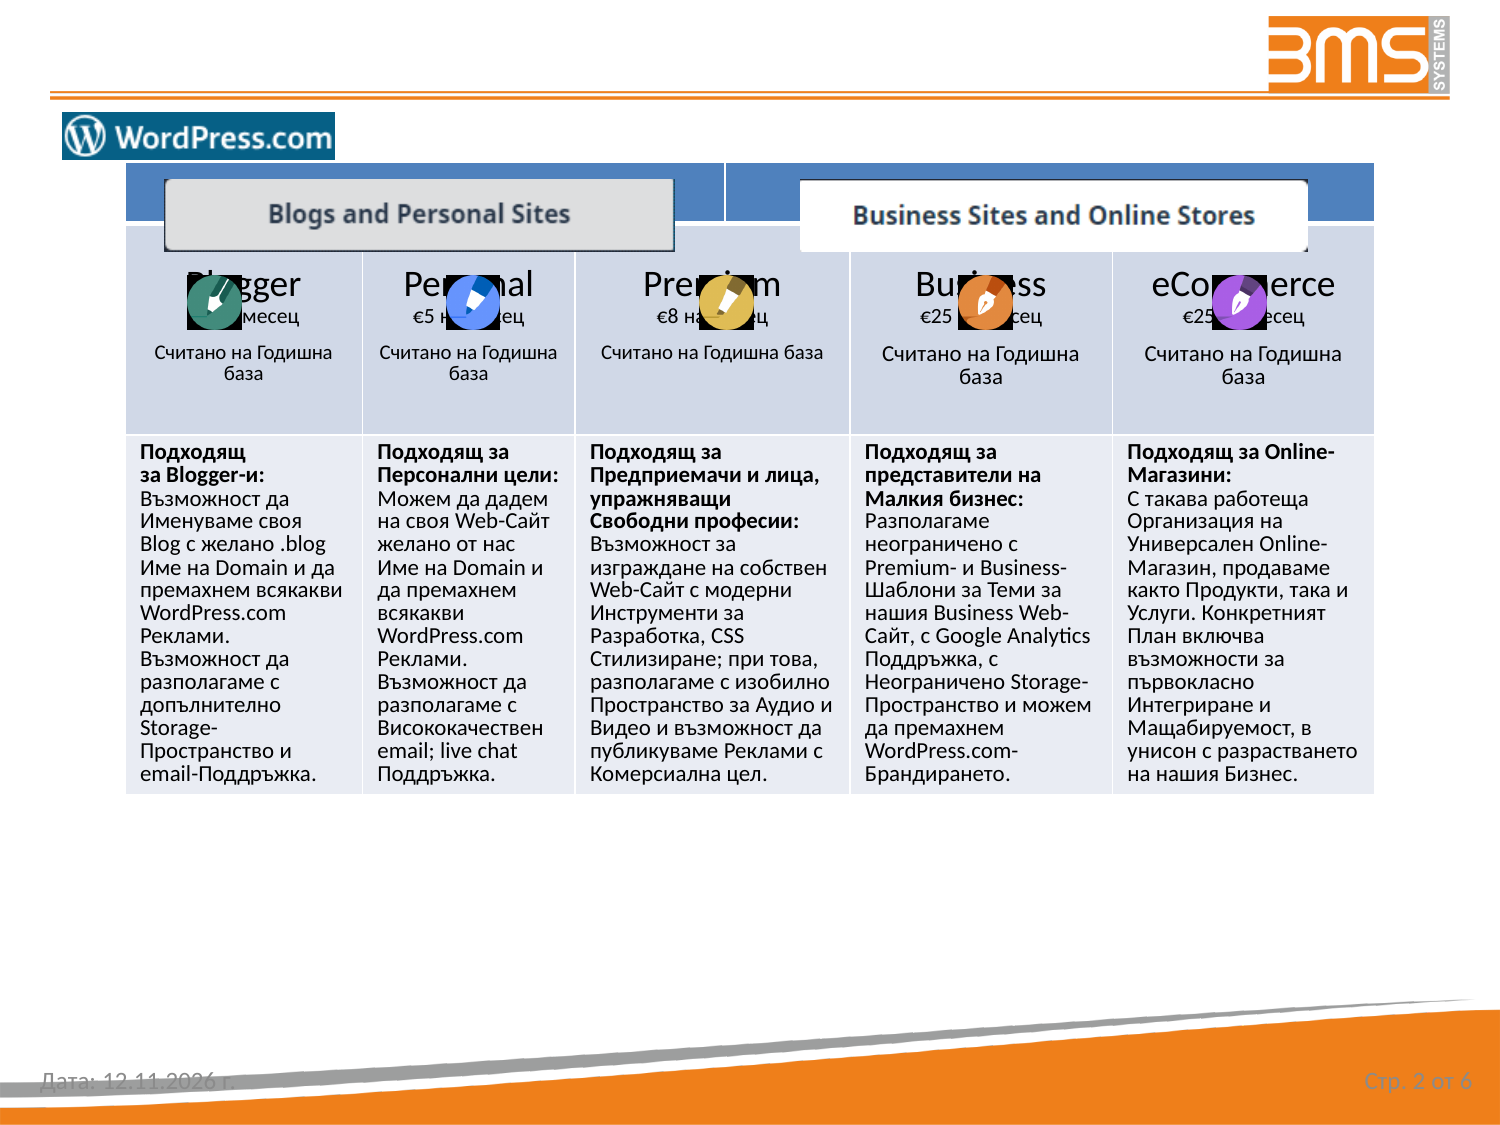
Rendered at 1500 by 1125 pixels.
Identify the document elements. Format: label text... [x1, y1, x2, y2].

table_cell Premium €8 на месец Считано на Годишна база [576, 226, 849, 434]
table_cell Personal €5 на месец Считано на Годишна база [363, 261, 574, 434]
table_cell Blogger €3 на месец Считано на Годишна база [126, 226, 362, 434]
table_cell Подходящ за представители на Малкия бизнес: Разполагаме неограничено с Premium- и Business-Шаблони за Теми за нашия Business Web-Сайт, с Google Analytics Поддръжка, с Неограничено Storage-Пространство и можем да премахнем WordPress.com-Брандирането. [851, 436, 1112, 794]
table_header [126, 163, 724, 221]
picture [49, 16, 1451, 101]
picture [445, 275, 501, 330]
table_cell eCommerce €25 на месец Считано на Годишна база [1113, 226, 1374, 434]
table_cell Подходящ за Предприемачи и лица, упражняващи Свободни професии: Възможност за изграждане на собствен Web-Сайт с модерни Инструменти за Разработка, CSS Стилизиране; при това, разполагаме с изобилно Пространство за Аудио и Видео и възможност да публикуваме Реклами с Комерсиална цел. [576, 436, 849, 794]
picture [0, 999, 1500, 1125]
table_header [726, 163, 1374, 221]
table_cell Подходящ за Online-Магазини: С такава работеща Организация на Универсален Online-Магазин, продаваме както Продукти, така и Услуги. Конкретният План включва възможности за първокласно Интегриране и Мащабируемост, в унисон с разрастването на нашия Бизнес. [1113, 436, 1374, 794]
table_cell Подходящ за Персонални цели: Можем да дадем на своя Web-Сайт желано от нас Име на Domain и да премахнем всякакви WordPress.com Реклами. Възможност да разполагаме с Висококачествен email; live chat Поддръжка. [363, 436, 574, 794]
table_cell Подходящ за Blogger-и: Възможност да Именуваме своя Blog с желано .blog Име на Domain и да премахнем всякакви WordPress.com Реклами. Възможност да разполагаме с допълнително Storage-Пространство и email-Поддръжка. [126, 436, 362, 794]
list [62, 112, 335, 160]
picture [187, 275, 242, 330]
picture [958, 275, 1013, 330]
picture [699, 275, 755, 330]
picture [799, 179, 1309, 252]
picture [163, 179, 676, 252]
picture [1212, 275, 1267, 330]
table_cell Business €25 на месец Считано на Годишна база [851, 261, 1112, 434]
